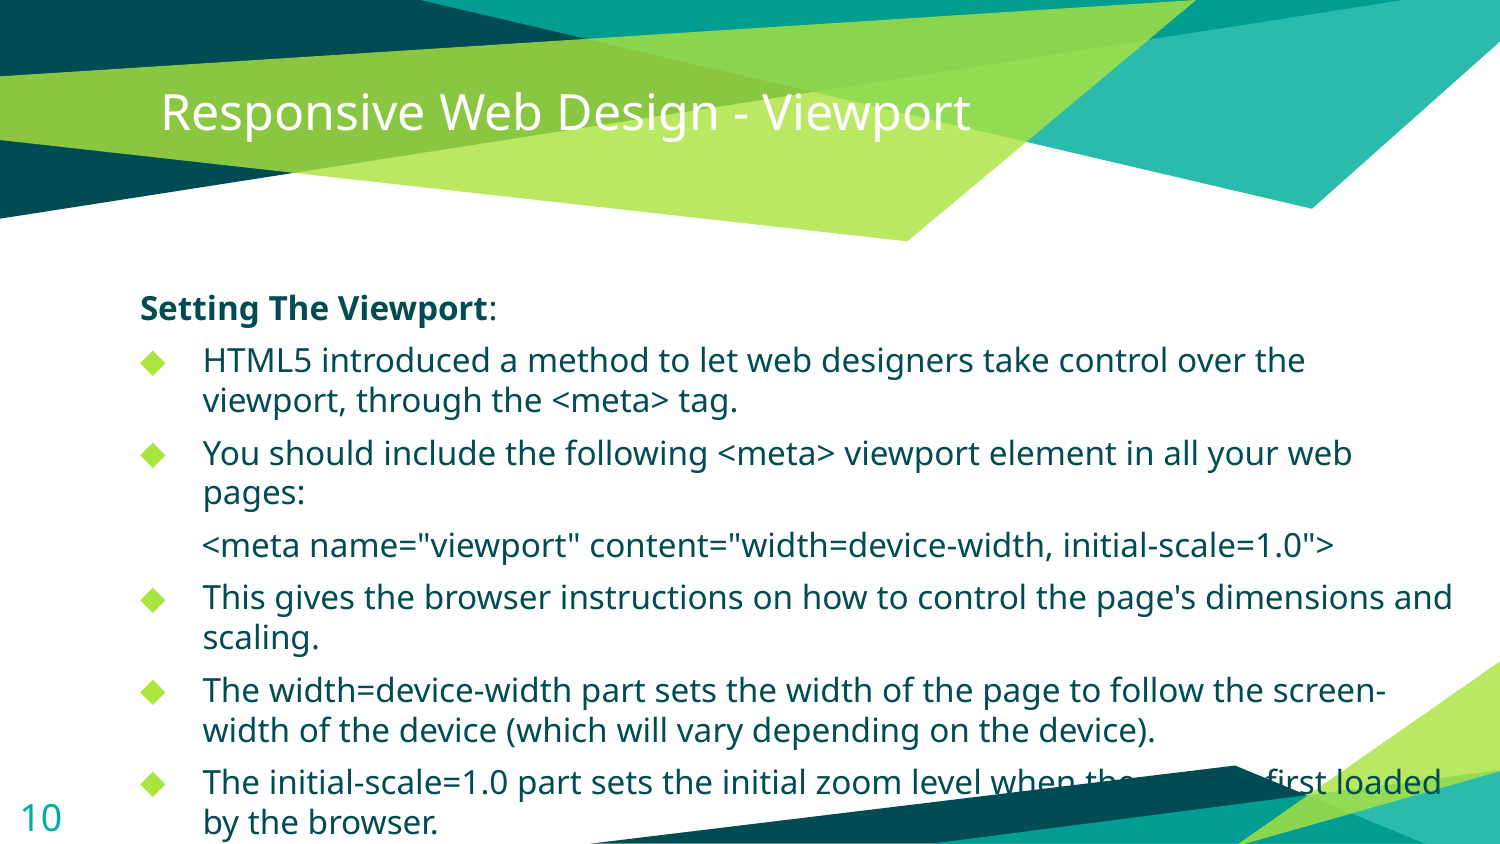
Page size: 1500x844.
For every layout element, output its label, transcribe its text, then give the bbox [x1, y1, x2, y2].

slide_number 10 [4, 779, 95, 844]
list Setting The Viewport: HTML5 introduced a method to let web designers take control over the viewport, through the <meta> tag. You should include the following <meta> viewport element in all your web pages: <meta name="viewport" content="width=device-width, initial-scale=1.0"> This gives the browser instructions on how to control the page's dimensions and scaling. The width=device-width part sets the width of the page to follow the screen-width of the device (which will vary depending on the device). The initial-scale=1.0 part sets the initial zoom level when the page is first loaded by the browser. [112, 271, 1475, 835]
title Responsive Web Design - Viewport [145, 65, 1355, 206]
